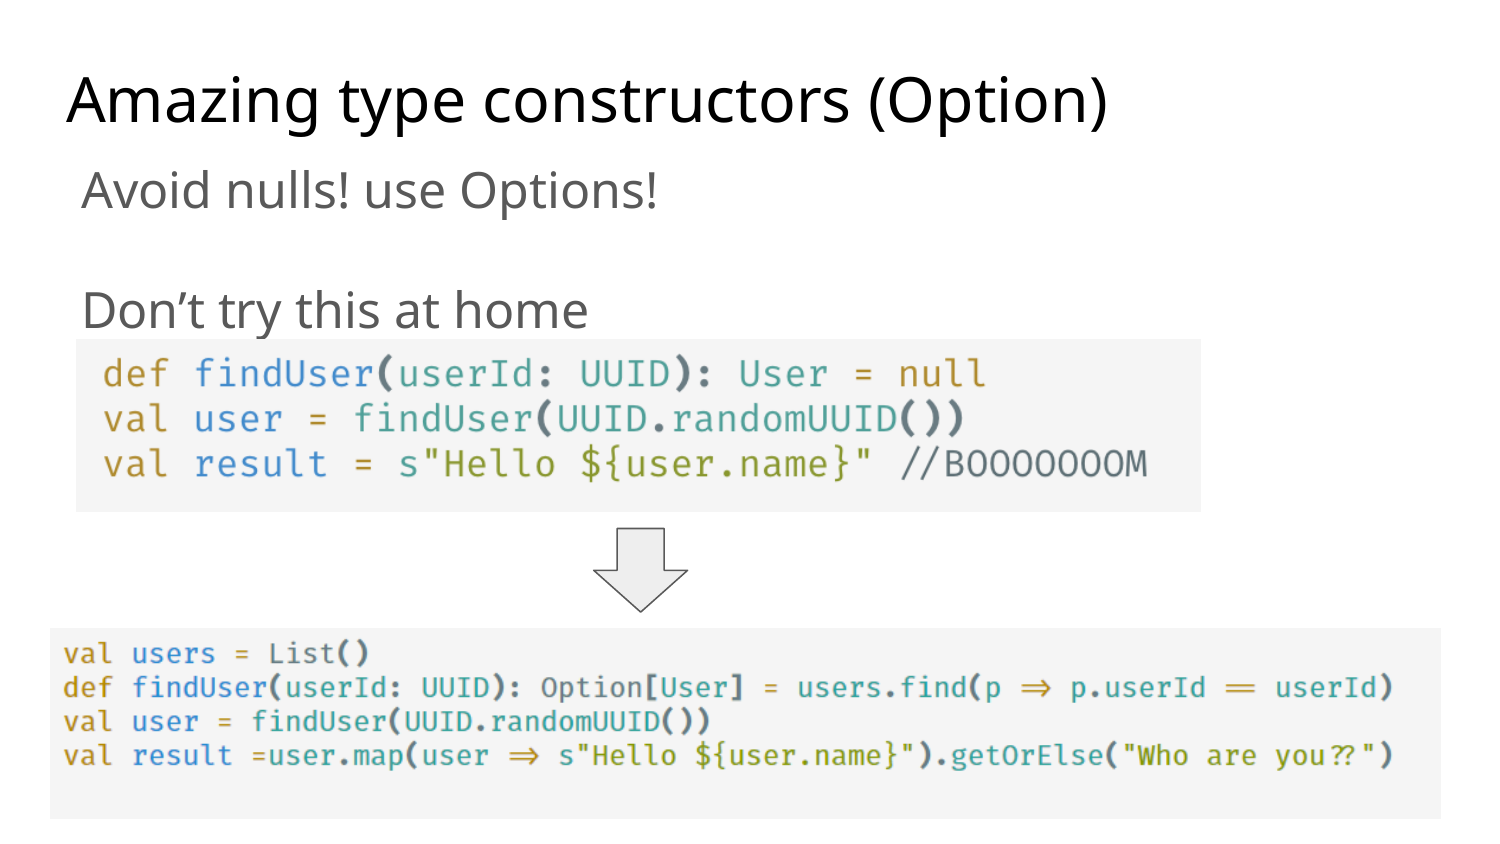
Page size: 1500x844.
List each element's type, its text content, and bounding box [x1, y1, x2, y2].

text_box Avoid nulls! use Options! Don’t try this at home [65, 178, 1396, 318]
title Amazing type constructors (Option) [51, 44, 1449, 139]
text_box [593, 528, 688, 613]
picture [49, 628, 1441, 819]
picture [75, 338, 1201, 513]
